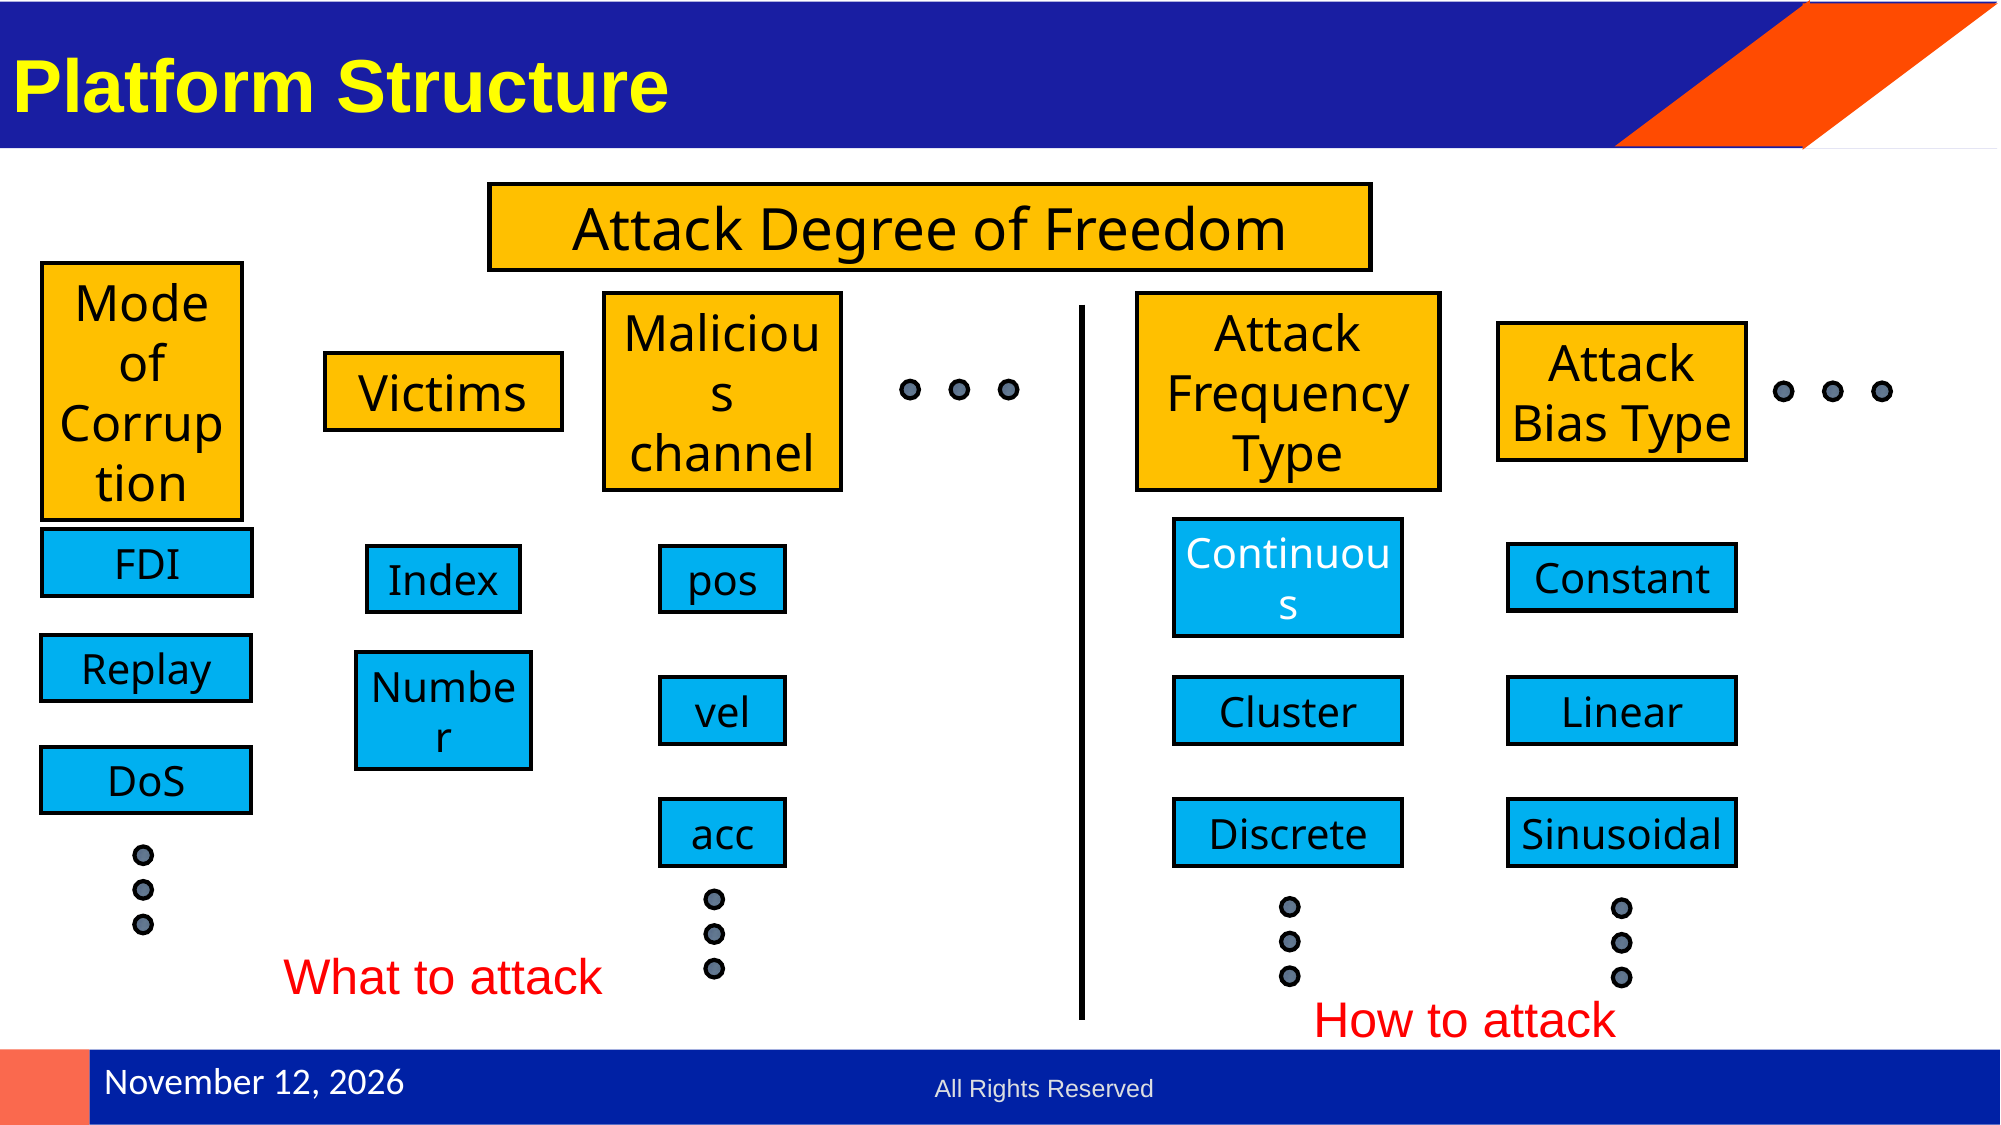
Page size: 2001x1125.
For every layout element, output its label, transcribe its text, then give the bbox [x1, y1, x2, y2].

text_box Sinusoidal [1508, 799, 1736, 866]
text_box [1280, 967, 1299, 978]
text_box [706, 959, 724, 978]
text_box Attack Bias Type [1497, 323, 1747, 460]
text_box What to attack [181, 936, 706, 1013]
text_box [1281, 932, 1299, 951]
text_box Malicious channel [604, 293, 841, 490]
text_box Constant [1508, 543, 1736, 611]
text_box [1824, 382, 1842, 401]
text_box [901, 380, 919, 399]
text_box How to attack [1202, 978, 1727, 1056]
text_box Attack Degree of Freedom [489, 183, 1371, 271]
text_box Mode of Corruption [42, 263, 242, 520]
text_box [134, 846, 153, 865]
text_box Number [355, 652, 532, 769]
text_box [134, 881, 153, 899]
text_box [1774, 382, 1793, 401]
text_box [1281, 898, 1299, 916]
text_box pos [659, 545, 786, 613]
text_box vel [659, 677, 786, 744]
text_box Index [367, 545, 520, 613]
text_box [950, 380, 969, 399]
text_box Cluster [1174, 677, 1403, 744]
text_box [1873, 382, 1891, 401]
text_box [1612, 968, 1631, 978]
text_box Discrete [1174, 799, 1403, 866]
text_box Replay [41, 634, 251, 702]
text_box [999, 380, 1018, 399]
text_box [1612, 934, 1631, 952]
text_box Attack Frequency Type [1136, 293, 1440, 490]
text_box [705, 925, 724, 943]
text_box FDI [42, 529, 252, 596]
text_box Linear [1508, 677, 1736, 744]
text_box Victims [325, 353, 562, 430]
text_box Continuous [1174, 519, 1403, 636]
title Platform Structure [3, 0, 1590, 171]
text_box [134, 915, 152, 934]
text_box DoS [41, 746, 251, 814]
text_box [1612, 899, 1631, 918]
text_box acc [659, 799, 786, 866]
text_box [705, 890, 724, 909]
